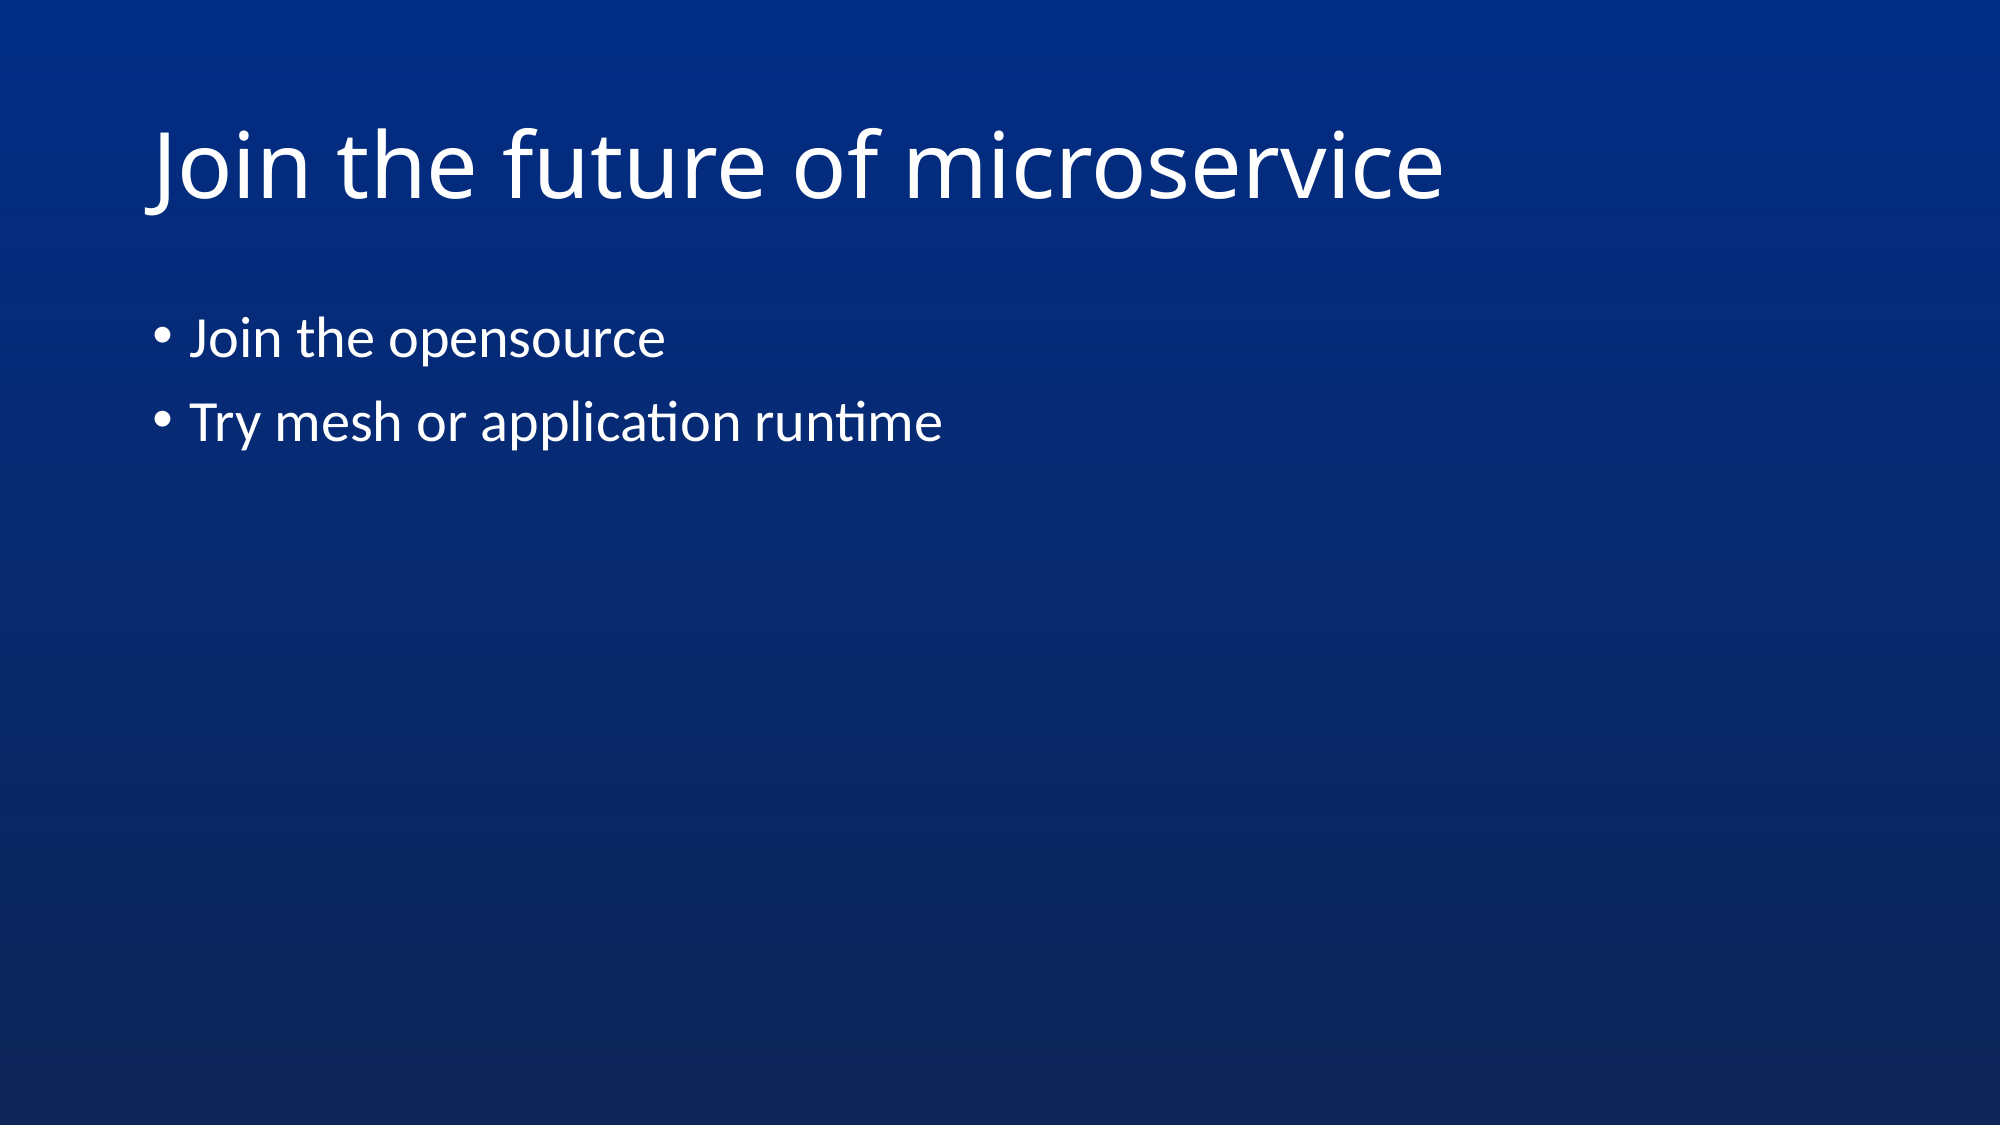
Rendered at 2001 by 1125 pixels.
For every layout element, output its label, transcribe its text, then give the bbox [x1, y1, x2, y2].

title Join the future of microservice [137, 59, 1863, 278]
list Join the opensource Try mesh or application runtime [137, 299, 1863, 1014]
